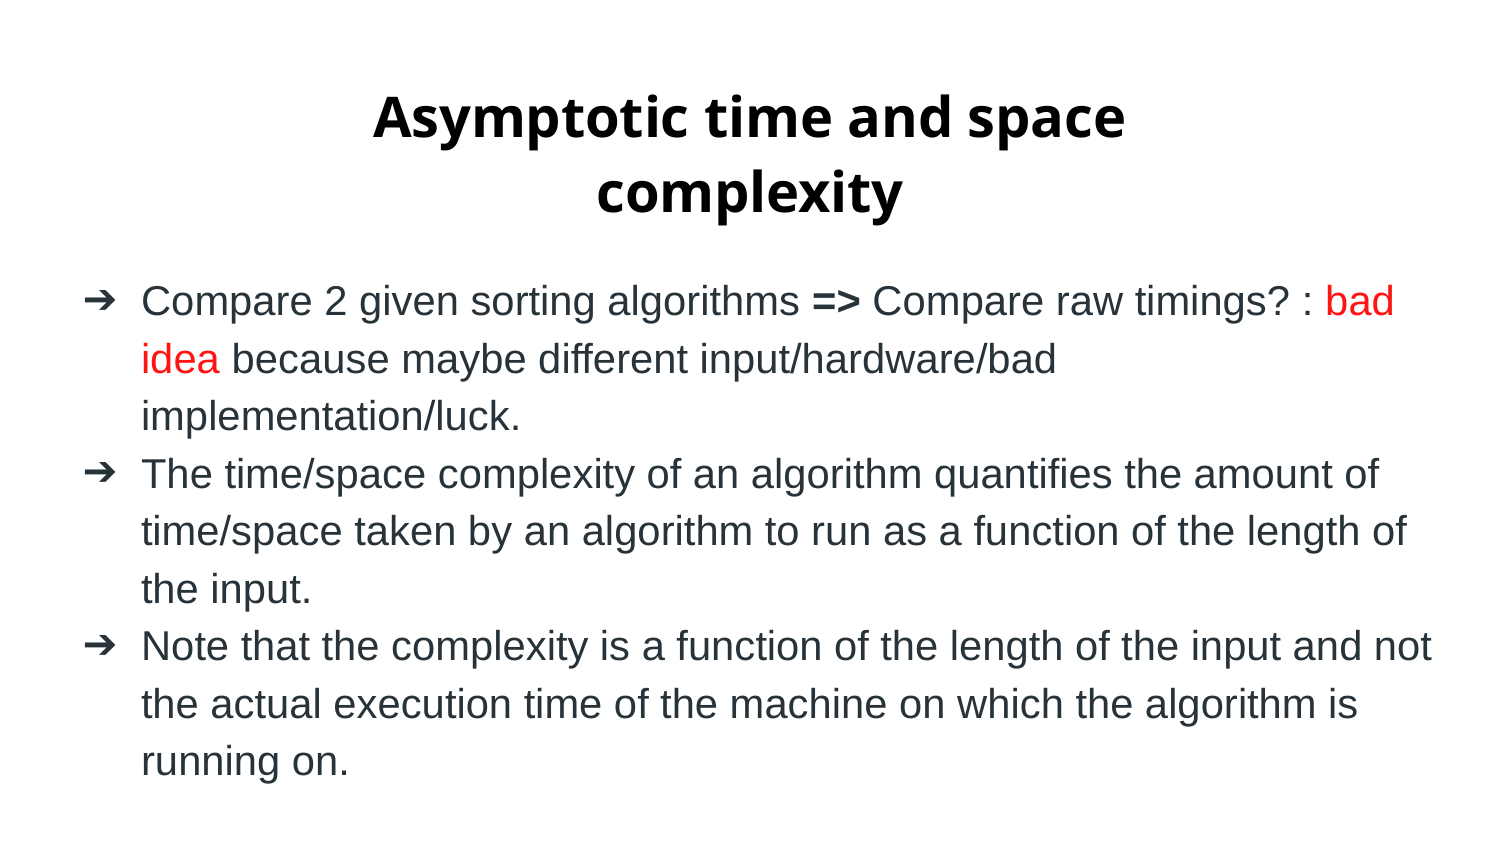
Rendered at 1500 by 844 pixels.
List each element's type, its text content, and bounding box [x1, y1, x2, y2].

subtitle Compare 2 given sorting algorithms => Compare raw timings? : bad idea because maybe different input/hardware/bad implementation/luck. The time/space complexity of an algorithm quantifies the amount of time/space taken by an algorithm to run as a function of the length of the input. Note that the complexity is a function of the length of the input and not the actual execution time of the machine on which the algorithm is running on. [51, 251, 1449, 785]
title Asymptotic time and space complexity [239, 61, 1261, 245]
